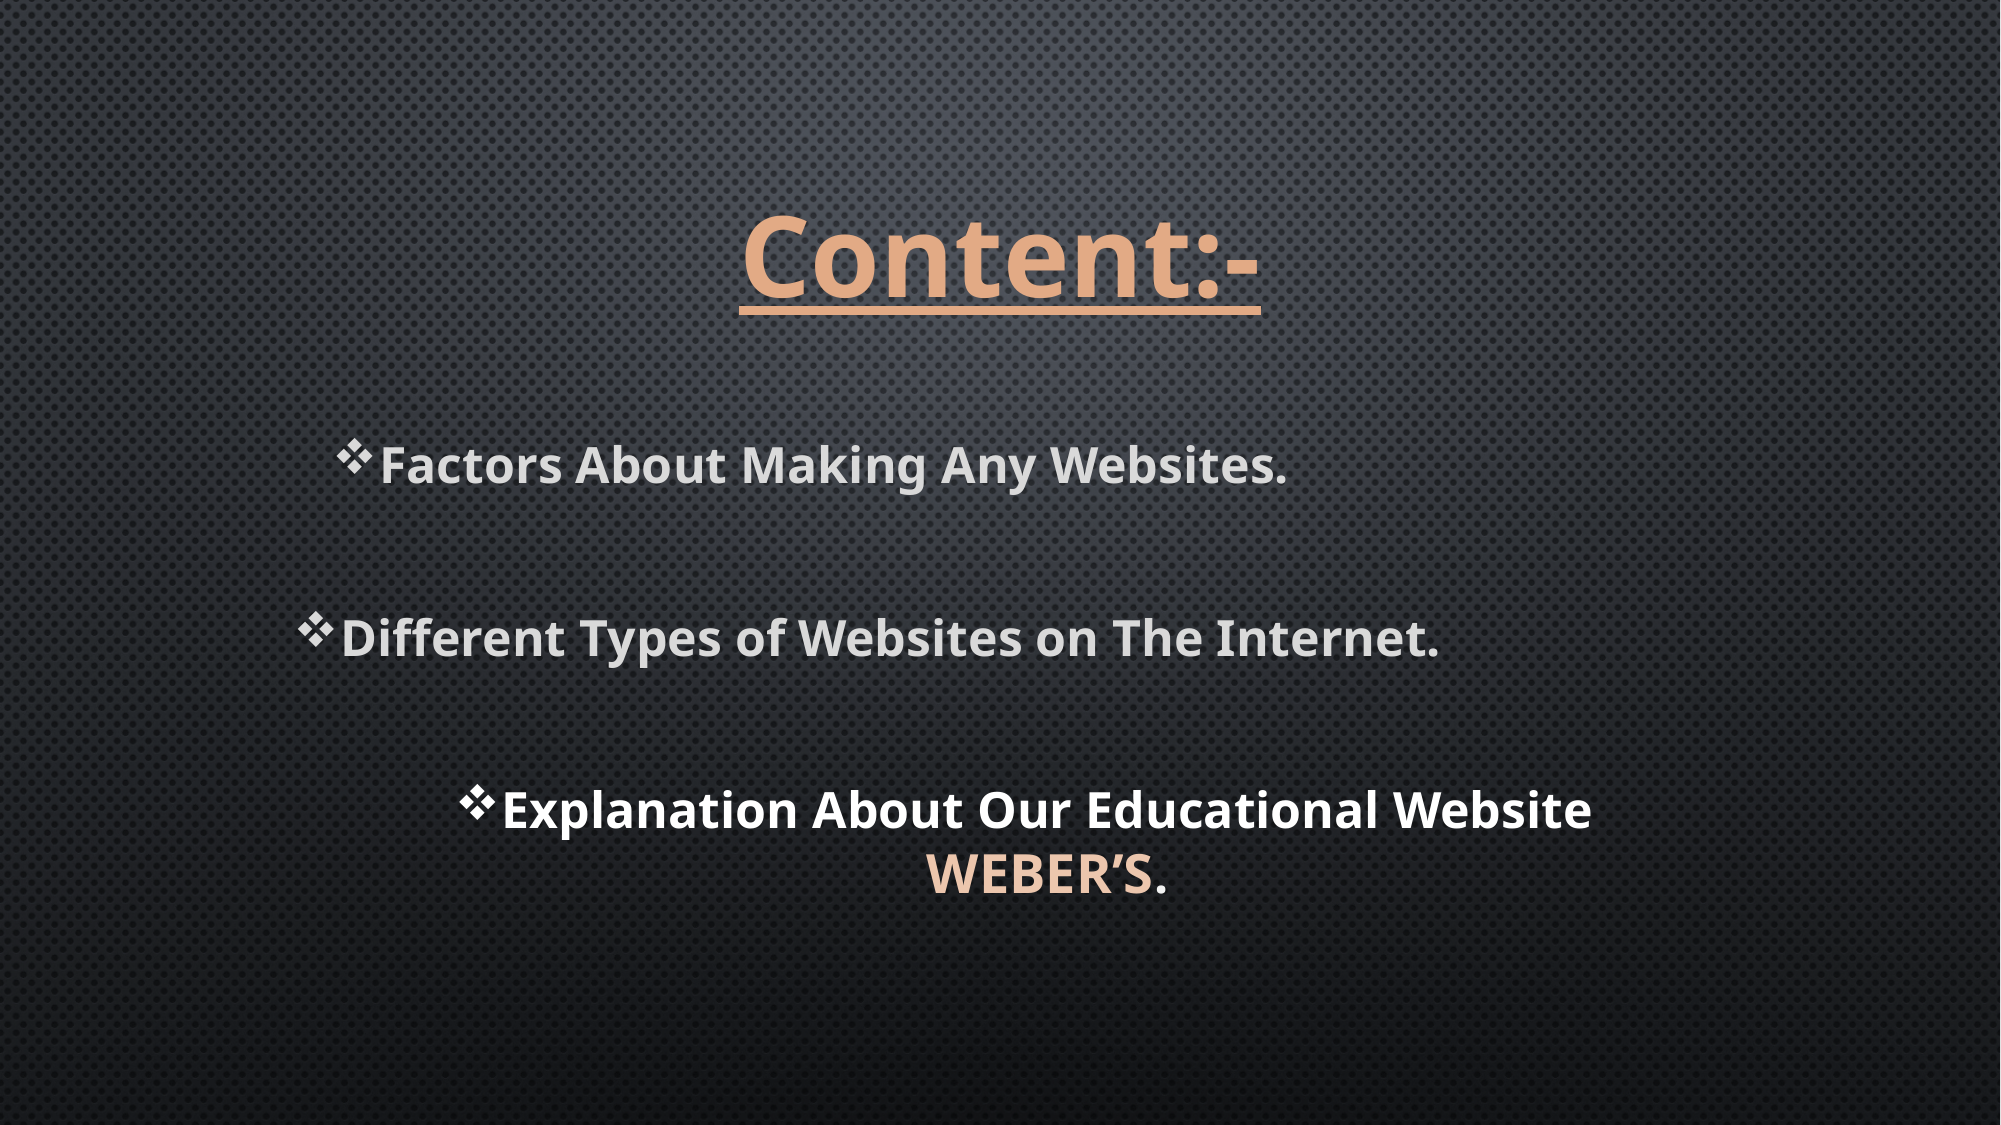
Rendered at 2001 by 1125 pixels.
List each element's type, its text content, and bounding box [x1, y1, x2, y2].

text_box Factors About Making Any Websites. [242, 425, 1805, 501]
text_box Explanation About Our Educational Website WEBER’S. [168, 771, 1731, 912]
text_box Different Types of Websites on The Internet. [139, 598, 1597, 674]
text_box Content:- [479, 178, 1521, 328]
